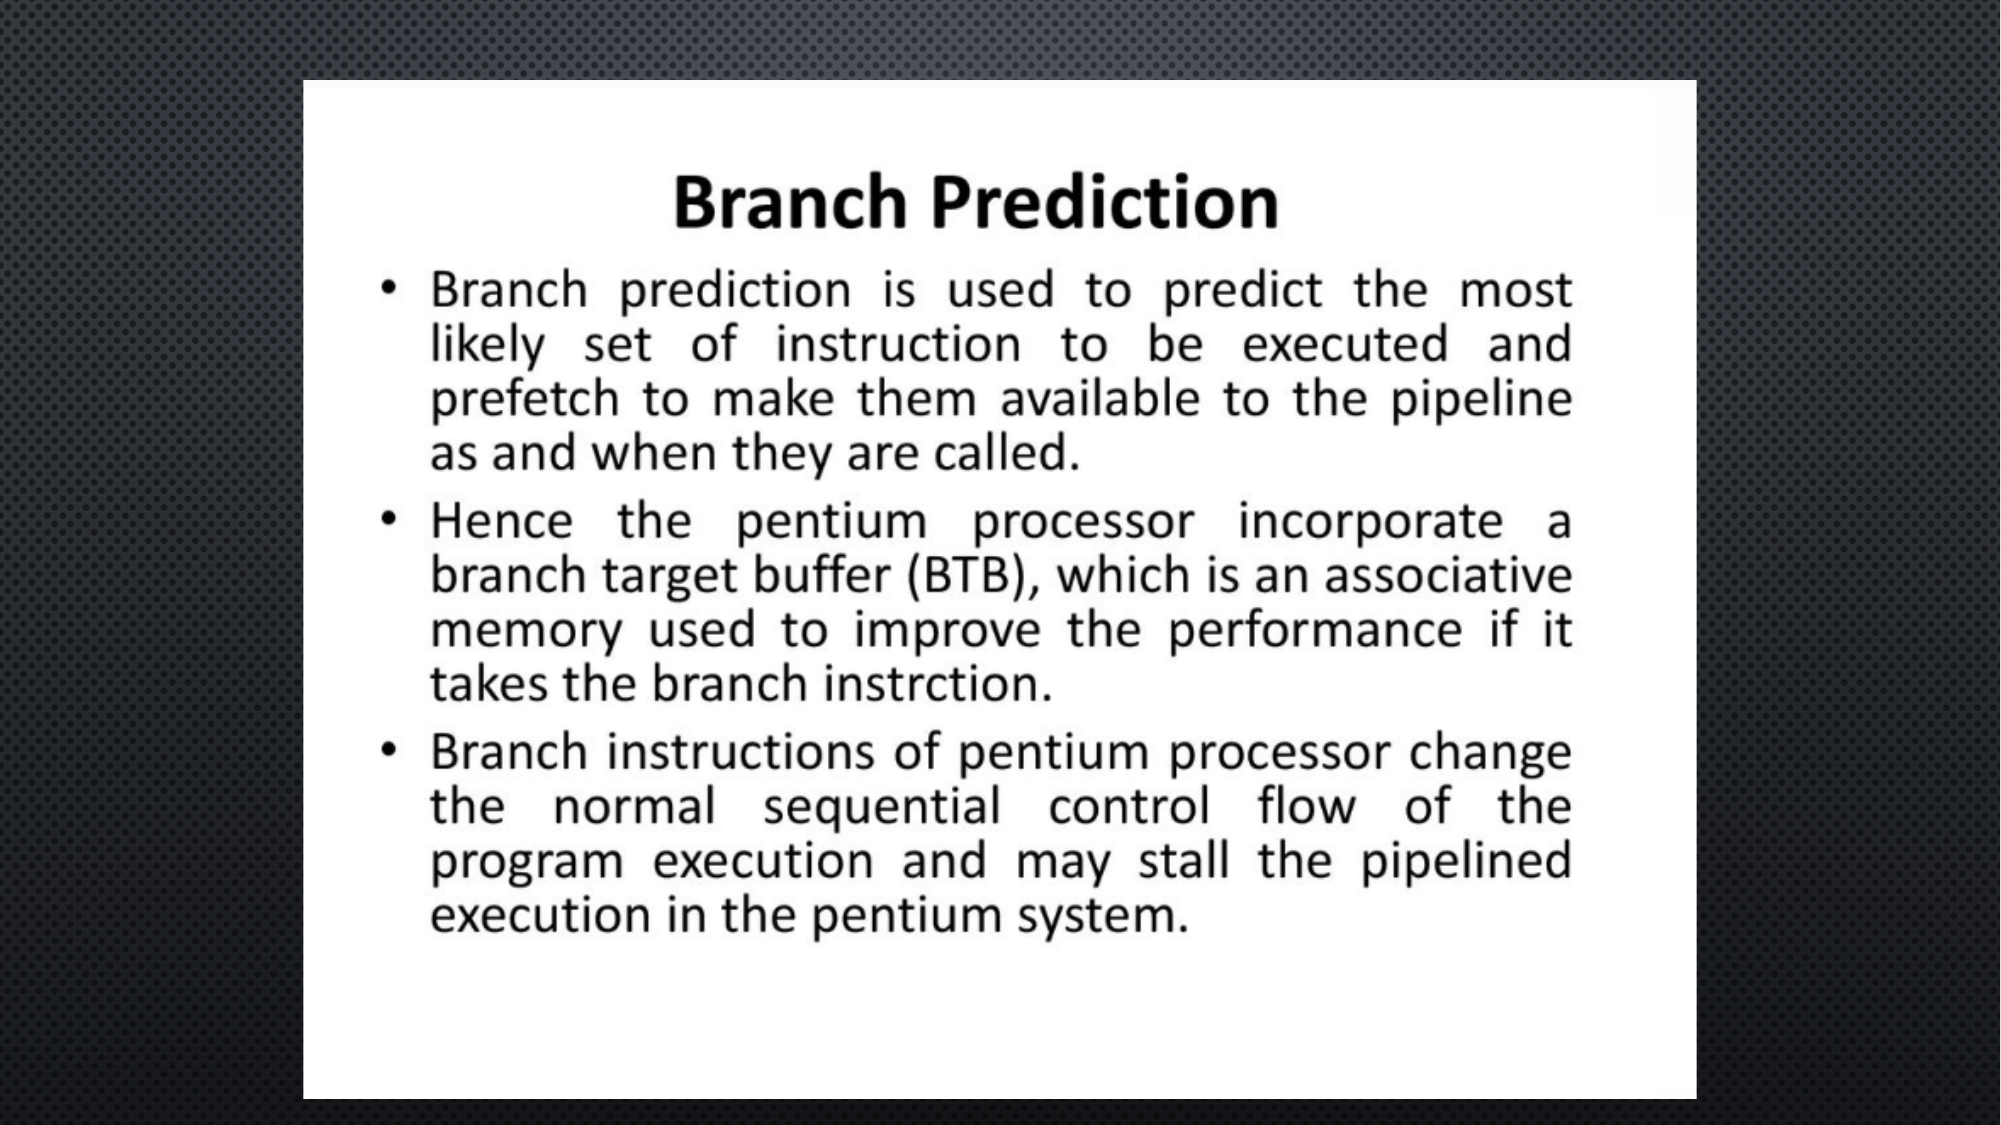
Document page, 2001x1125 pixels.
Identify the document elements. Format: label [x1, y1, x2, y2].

list [303, 79, 1697, 1100]
